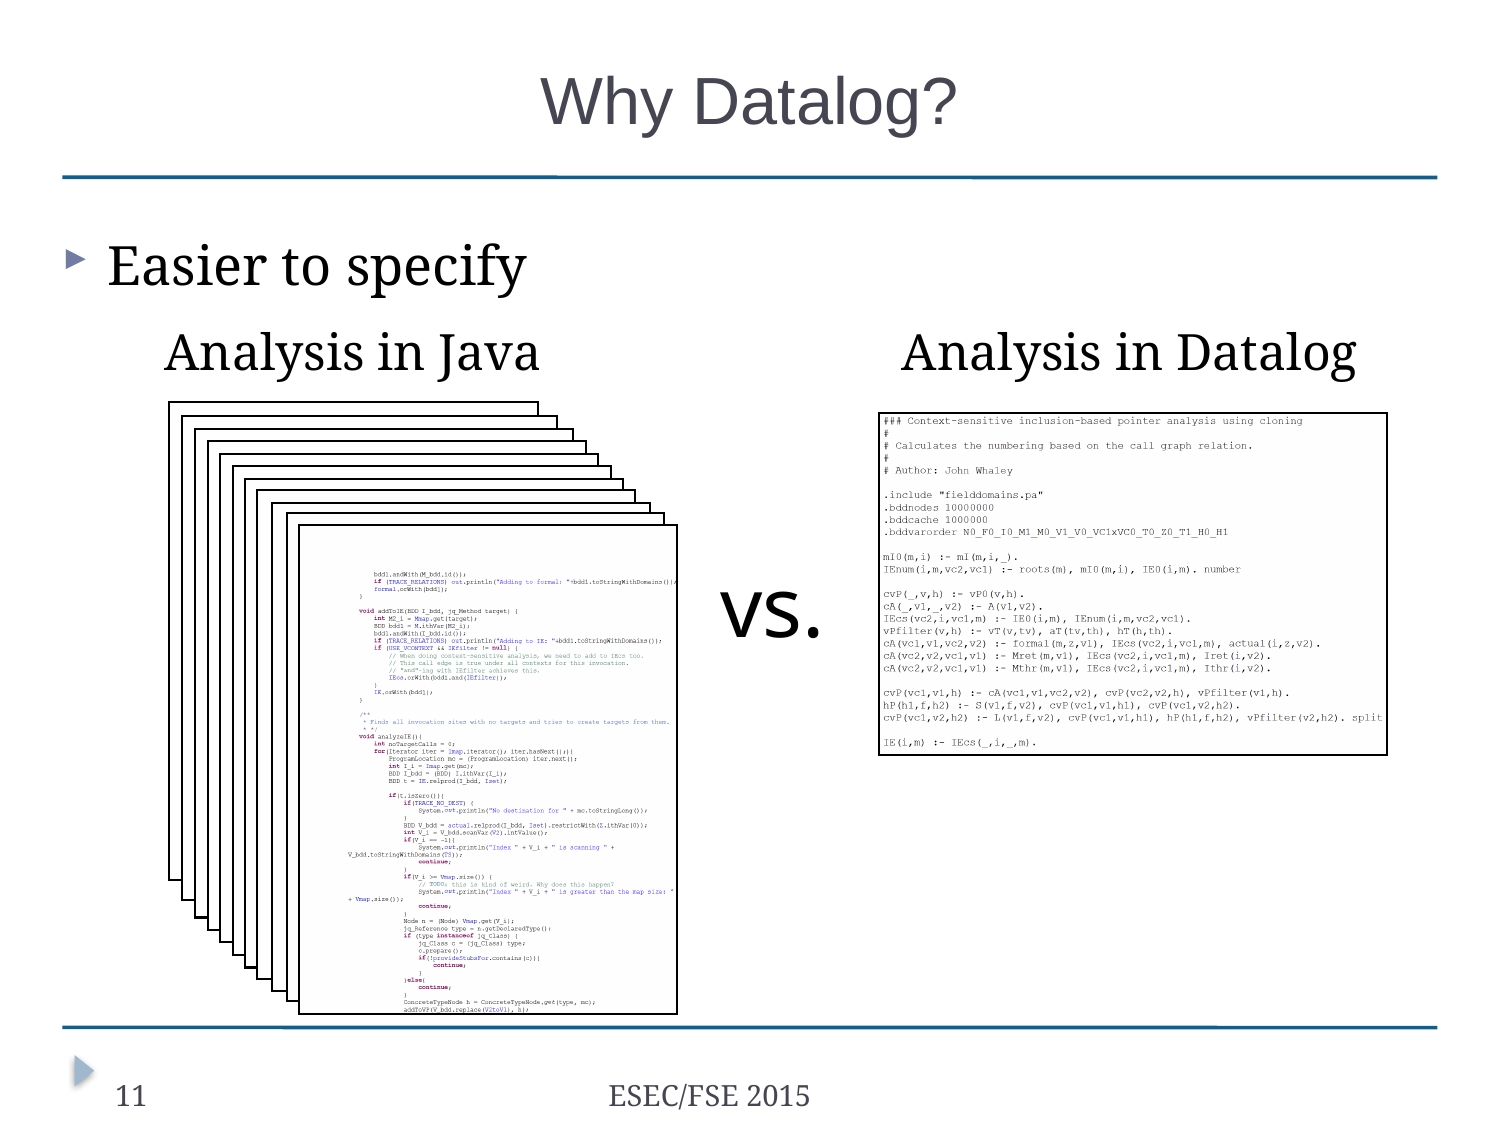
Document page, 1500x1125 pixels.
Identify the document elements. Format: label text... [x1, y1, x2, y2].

picture [169, 402, 677, 1014]
picture [879, 413, 1386, 755]
footer ESEC/FSE 2015 [235, 1069, 1185, 1125]
list Easier to specify [47, 223, 1405, 996]
text_box [167, 239, 199, 300]
text_box Analysis in Java [149, 313, 558, 388]
slide_number 11 [100, 1069, 235, 1125]
title Why Datalog? [75, 24, 1425, 171]
text_box Analysis in Datalog [887, 312, 1373, 388]
text_box vs. [654, 510, 873, 698]
